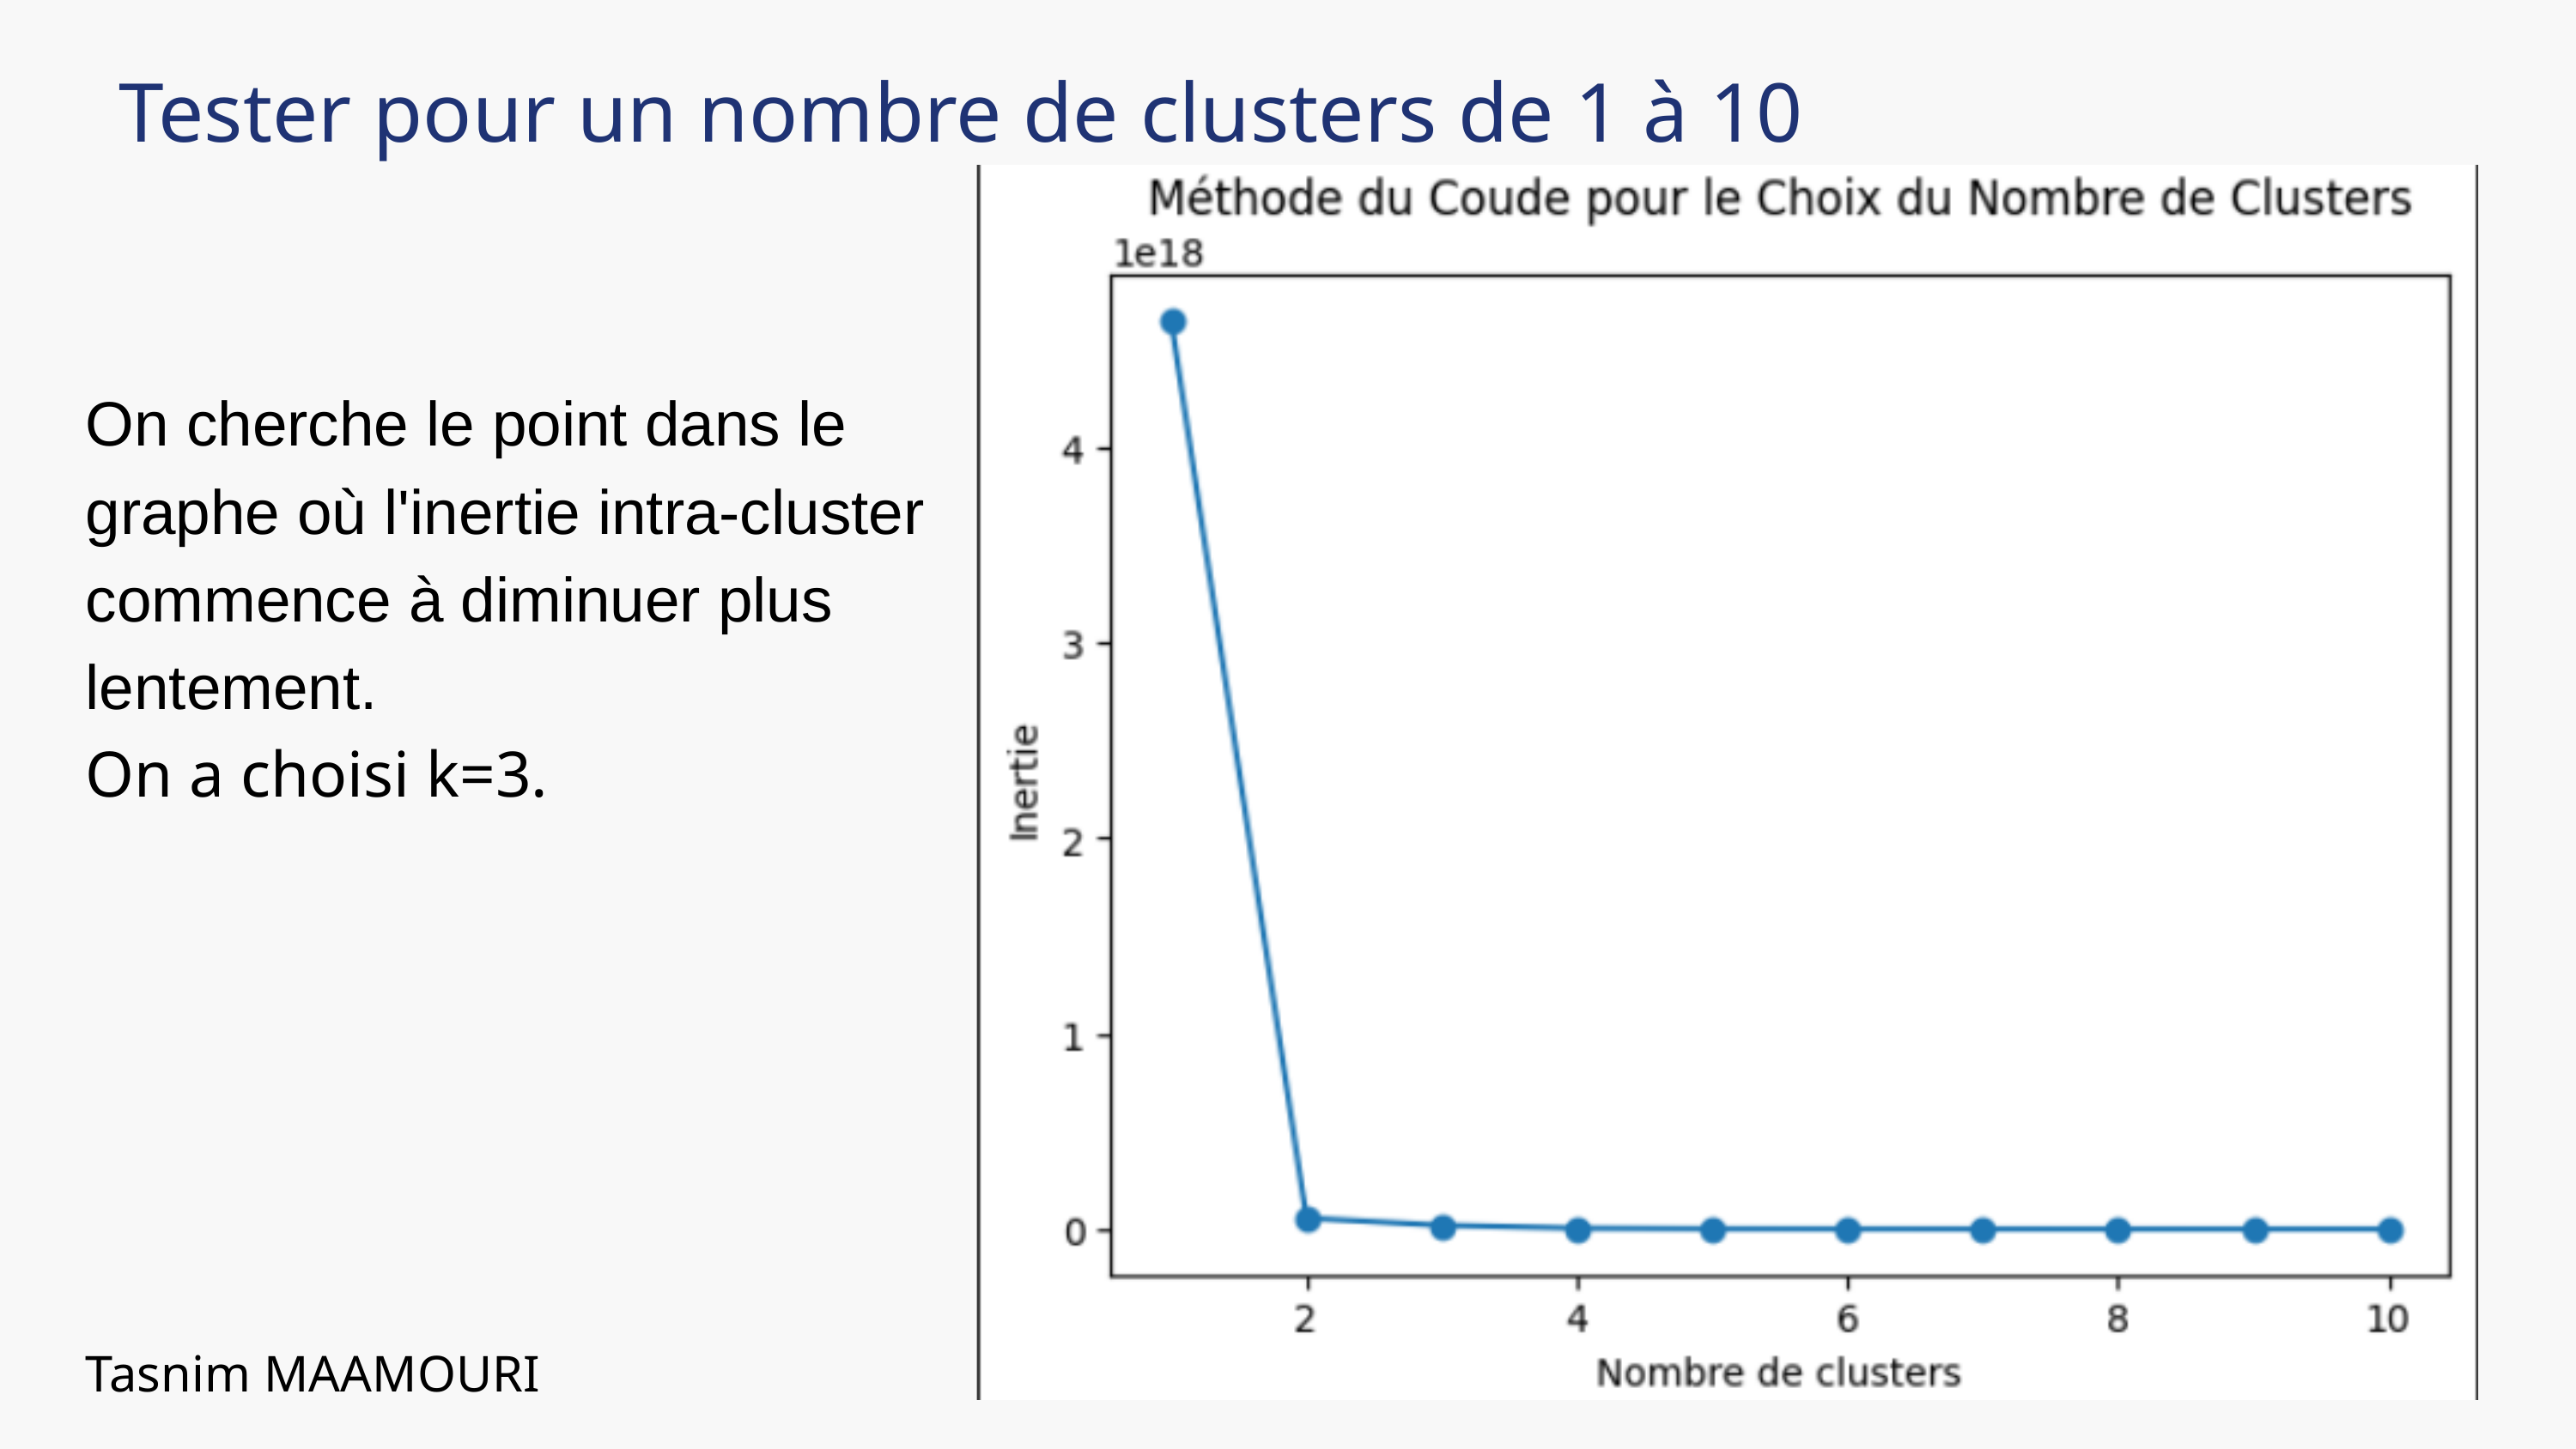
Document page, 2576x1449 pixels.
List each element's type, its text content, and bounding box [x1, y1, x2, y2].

text_box [976, 165, 2479, 1401]
text_box Tasnim MAAMOURI [85, 1332, 577, 1402]
text_box On cherche le point dans le graphe où l'inertie intra-cluster commence à diminuer plus lentement. On a choisi k=3. [85, 371, 951, 809]
text_box Tester pour un nombre de clusters de 1 à 10 [85, 45, 1818, 159]
